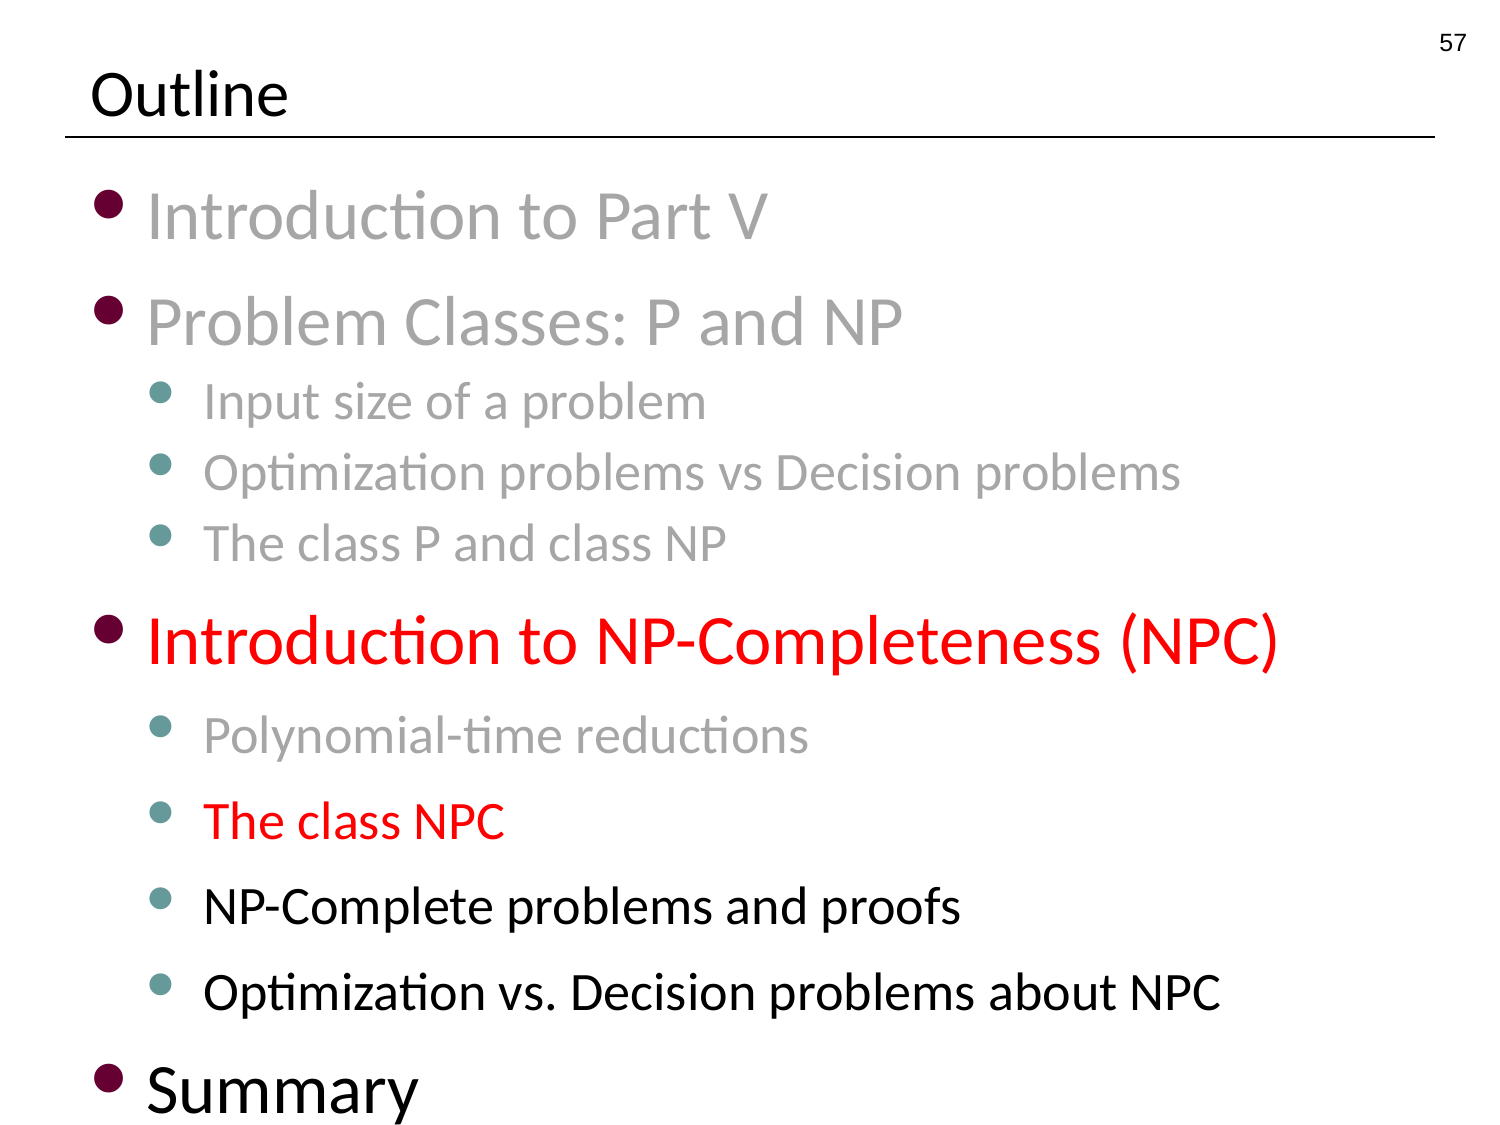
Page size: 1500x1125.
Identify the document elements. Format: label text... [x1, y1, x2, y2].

slide_number 57 [1131, 18, 1483, 62]
list Introduction to Part V Problem Classes: P and NP Input size of a problem Optimization problems vs Decision problems The class P and class NP Introduction to NP-Completeness (NPC) Polynomial-time reductions The class NPC NP-Complete problems and proofs Optimization vs. Decision problems about NPC Summary [75, 160, 1471, 1094]
title Outline [75, 20, 1425, 138]
